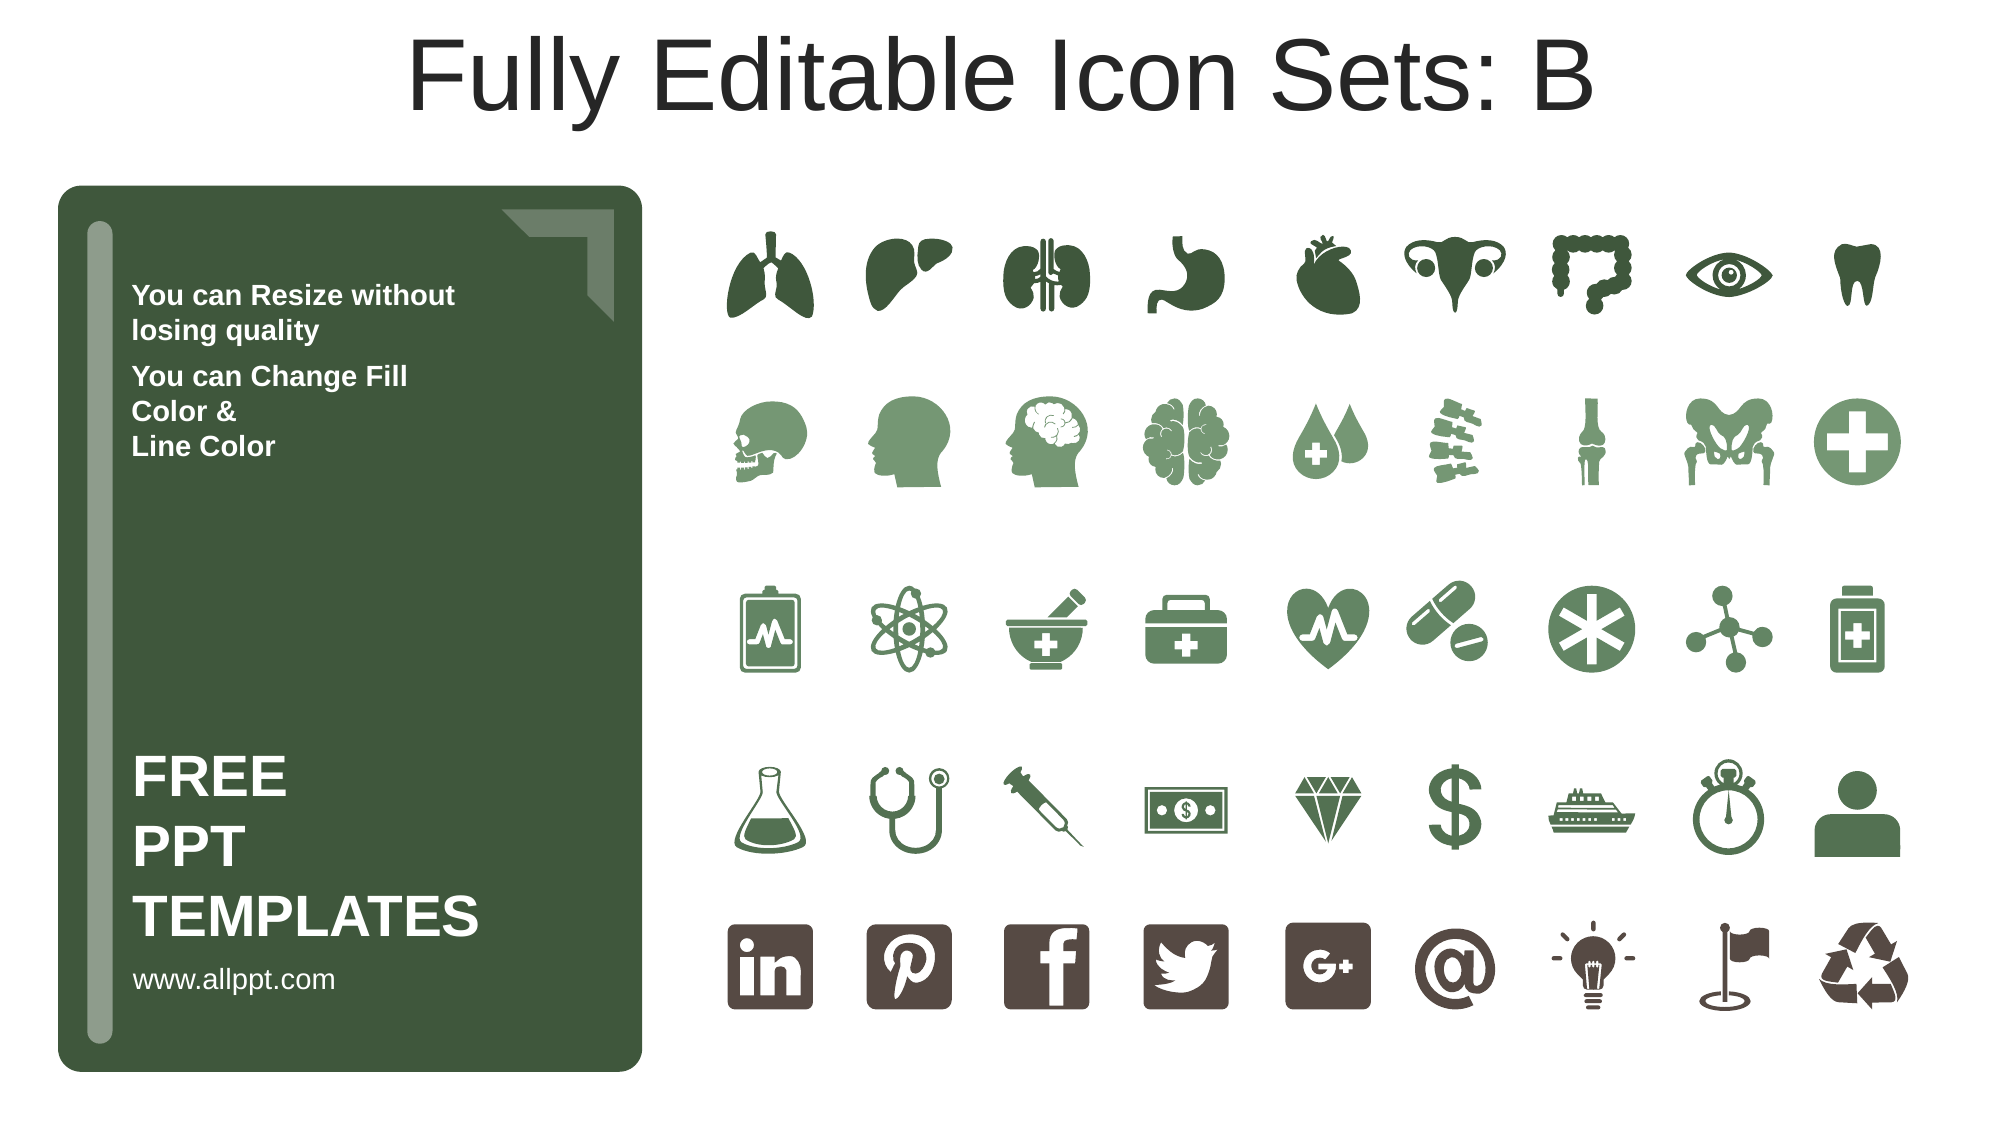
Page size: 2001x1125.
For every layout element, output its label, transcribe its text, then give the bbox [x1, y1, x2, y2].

text_box [1616, 931, 1628, 943]
text_box [1818, 921, 1910, 1013]
text_box [1813, 813, 1902, 858]
text_box [1559, 931, 1571, 943]
text_box [1144, 593, 1228, 625]
list Fully Editable Icon Sets: B [53, 20, 1952, 140]
text_box [868, 765, 951, 855]
text_box [1003, 923, 1091, 1011]
text_box [1829, 584, 1886, 674]
text_box [1449, 622, 1489, 663]
text_box [1569, 935, 1617, 1011]
text_box [1550, 955, 1564, 962]
text_box [1691, 758, 1766, 856]
text_box [1684, 251, 1775, 299]
text_box [1833, 242, 1882, 308]
text_box [1144, 786, 1229, 835]
text_box [1291, 400, 1370, 481]
text_box [869, 584, 949, 674]
text_box [725, 230, 815, 320]
text_box [1002, 237, 1092, 313]
text_box [1590, 919, 1597, 933]
text_box [1550, 233, 1633, 316]
text_box [726, 923, 814, 1011]
text_box [1293, 775, 1364, 844]
text_box [1144, 626, 1228, 665]
text_box [864, 237, 954, 312]
text_box [1576, 397, 1607, 487]
text_box [1286, 587, 1371, 671]
text_box [1405, 579, 1477, 646]
text_box [1284, 921, 1372, 1011]
text_box [1295, 233, 1362, 316]
text_box [1141, 397, 1231, 487]
text_box [738, 584, 802, 674]
text_box [1403, 235, 1507, 316]
text_box [1623, 955, 1637, 962]
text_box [1428, 398, 1482, 486]
text_box [1004, 395, 1089, 489]
text_box [1698, 921, 1771, 1012]
text_box [865, 923, 953, 1011]
text_box [1547, 584, 1637, 674]
text_box [1547, 787, 1637, 834]
text_box [1142, 923, 1230, 1011]
text_box [733, 765, 808, 855]
text_box [1836, 769, 1878, 811]
text_box [1004, 587, 1089, 671]
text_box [868, 396, 951, 488]
text_box [1146, 235, 1226, 315]
text_box [1413, 927, 1497, 1011]
text_box [1812, 397, 1902, 487]
text_box [1683, 397, 1776, 487]
text_box [1684, 584, 1774, 674]
text_box [1002, 765, 1085, 848]
text_box [732, 400, 809, 484]
text_box [1427, 763, 1483, 851]
